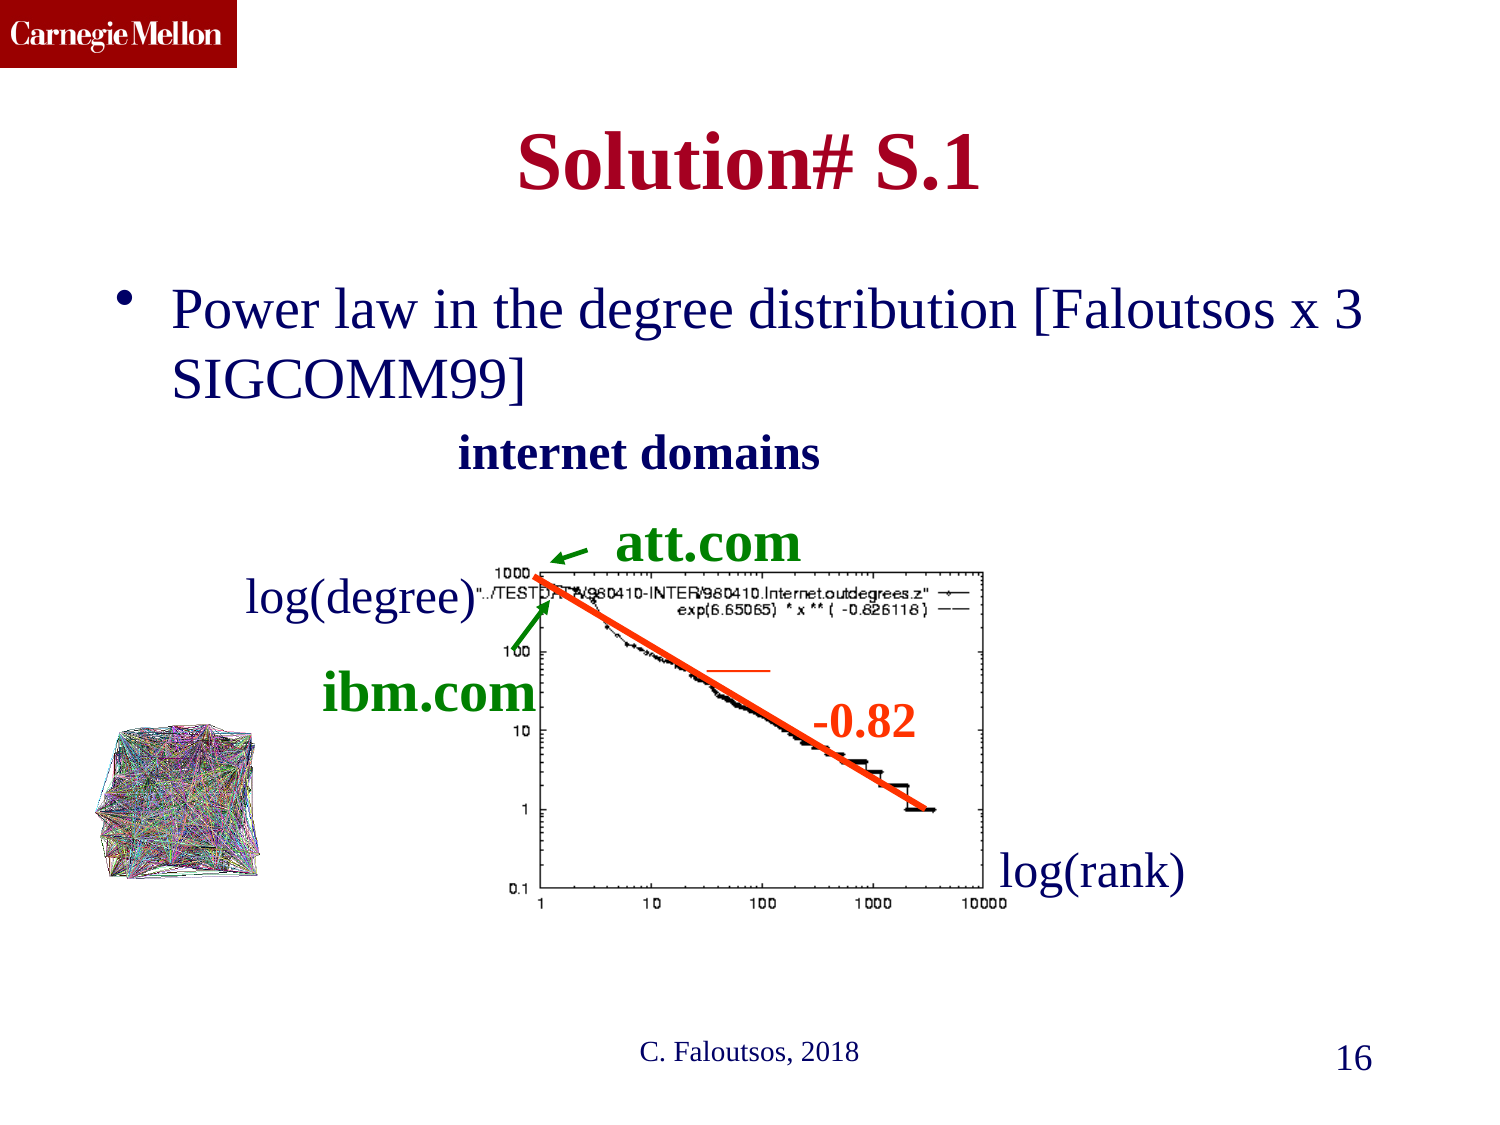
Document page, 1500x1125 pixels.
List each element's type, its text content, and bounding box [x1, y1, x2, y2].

text_box log(rank) [1012, 830, 1201, 906]
picture [83, 697, 275, 909]
picture [460, 549, 1008, 914]
text_box ibm.com [307, 645, 455, 730]
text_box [533, 575, 935, 810]
picture [0, 0, 237, 68]
title Solution# S.1 [112, 99, 1388, 213]
text_box log(degree) [230, 556, 455, 631]
text_box internet domains [443, 412, 931, 488]
slide_number 16 [1074, 1024, 1388, 1101]
list Power law in the degree distribution [Faloutsos x 3 SIGCOMM99] [99, 262, 1388, 401]
footer C. Faloutsos, 2018 [512, 1024, 988, 1101]
text_box att.com [600, 495, 817, 548]
